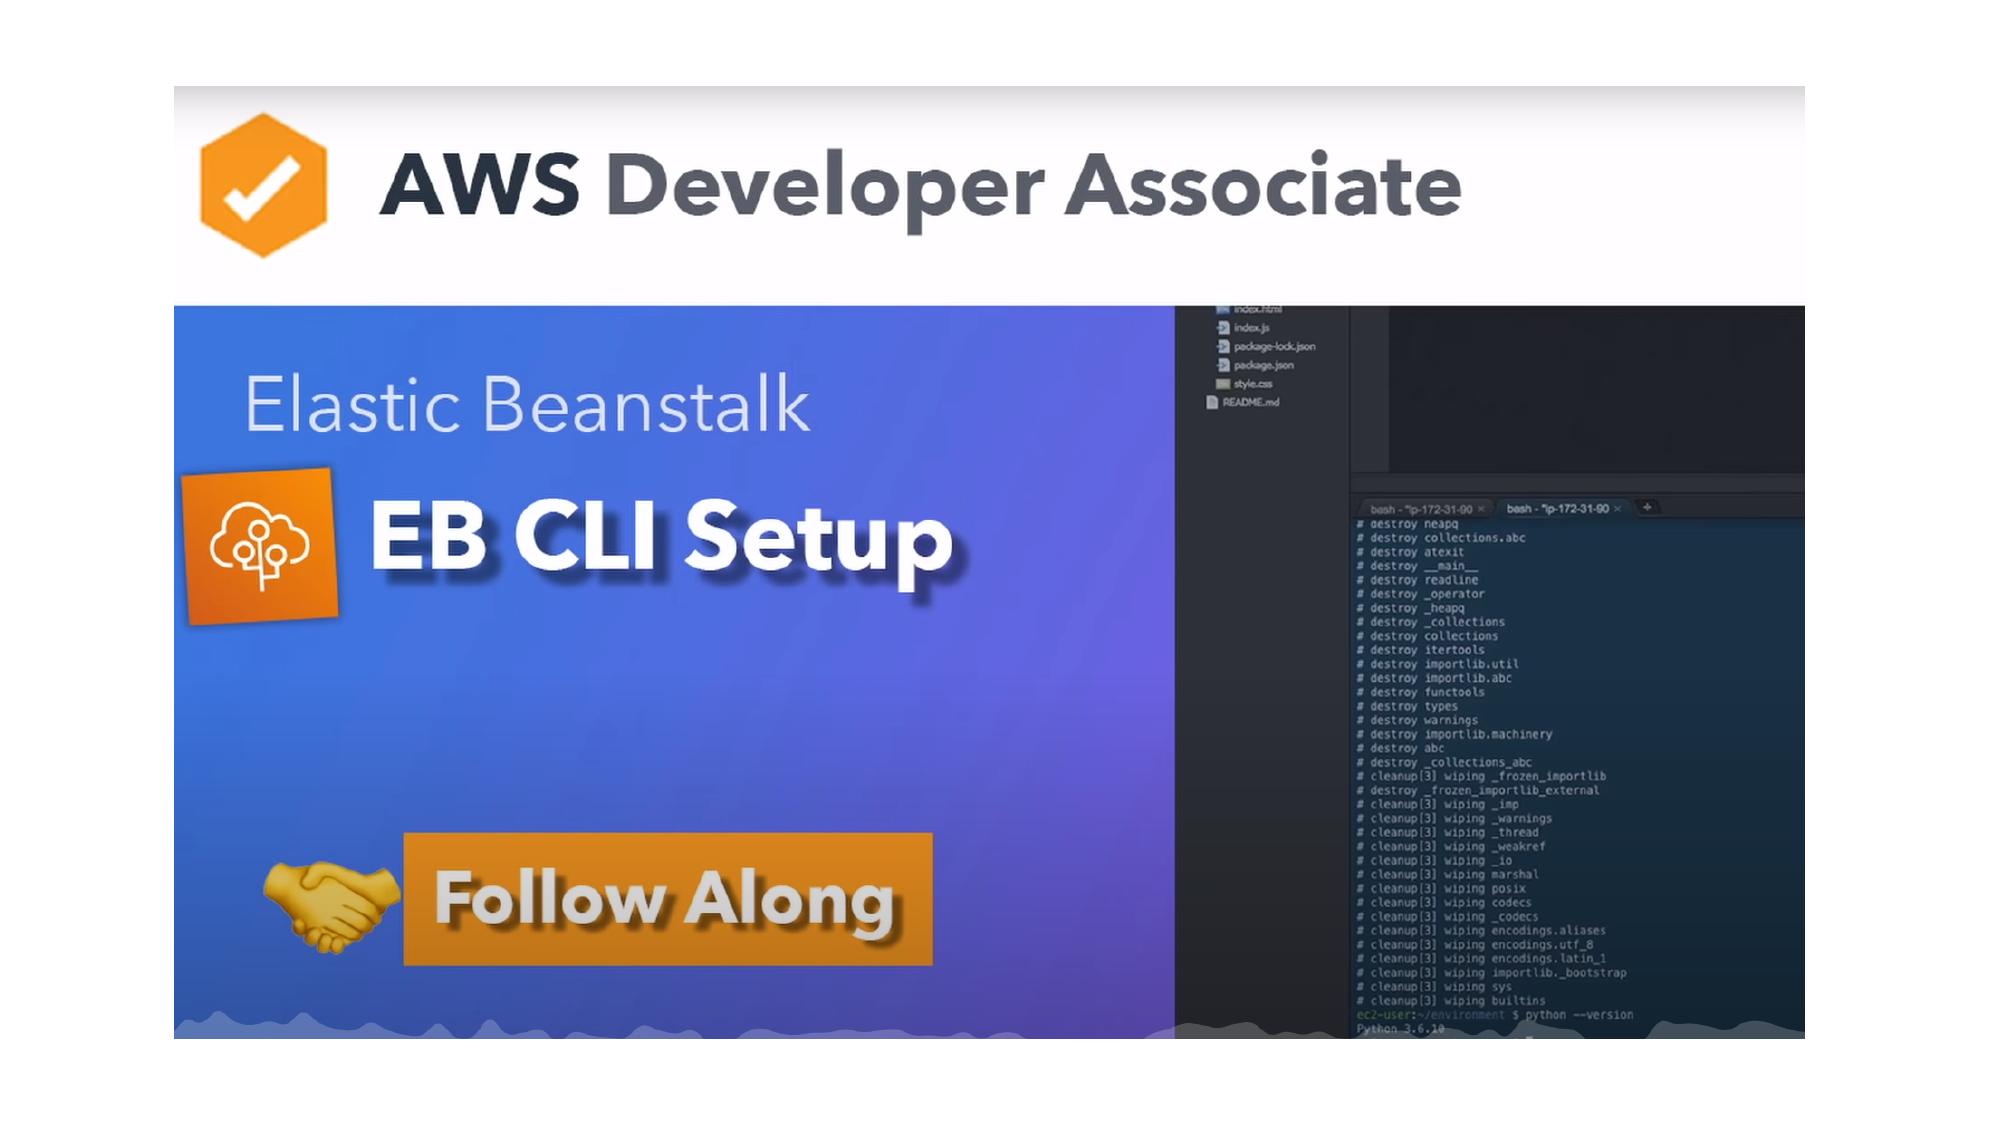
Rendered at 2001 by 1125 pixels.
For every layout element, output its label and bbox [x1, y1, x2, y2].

picture [173, 86, 1805, 1039]
